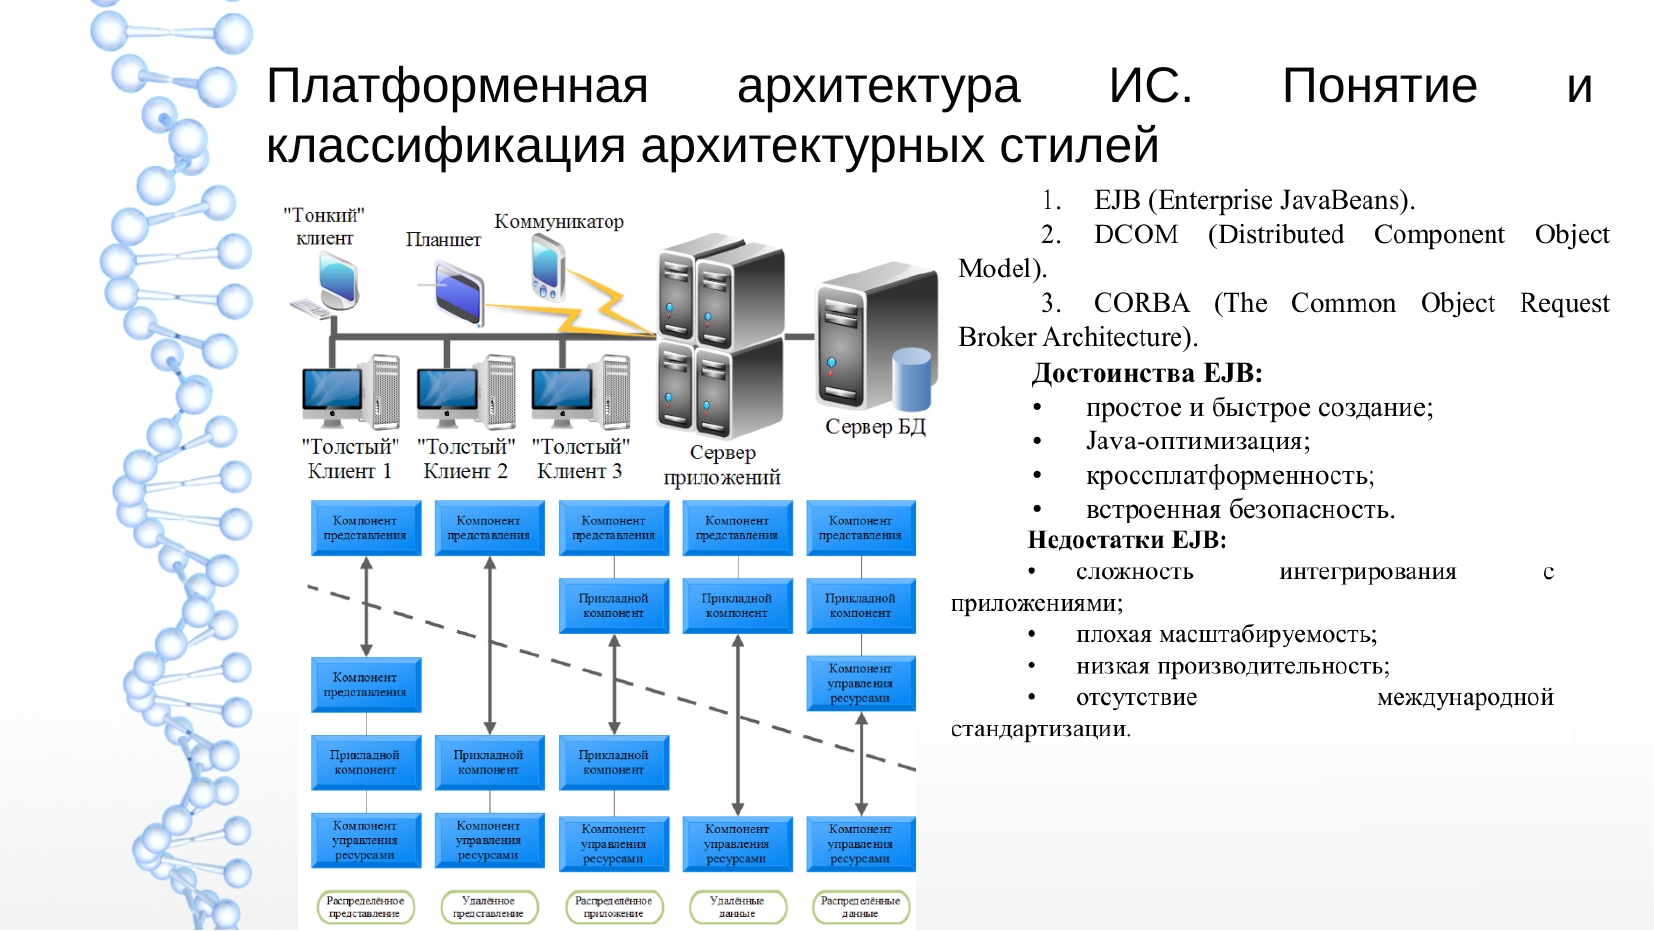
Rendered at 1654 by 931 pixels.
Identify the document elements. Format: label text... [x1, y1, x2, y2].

text_box Платформенная архитектура ИС. Понятие и классификация архитектурных стилей [265, 35, 1595, 185]
picture [0, 0, 1654, 931]
